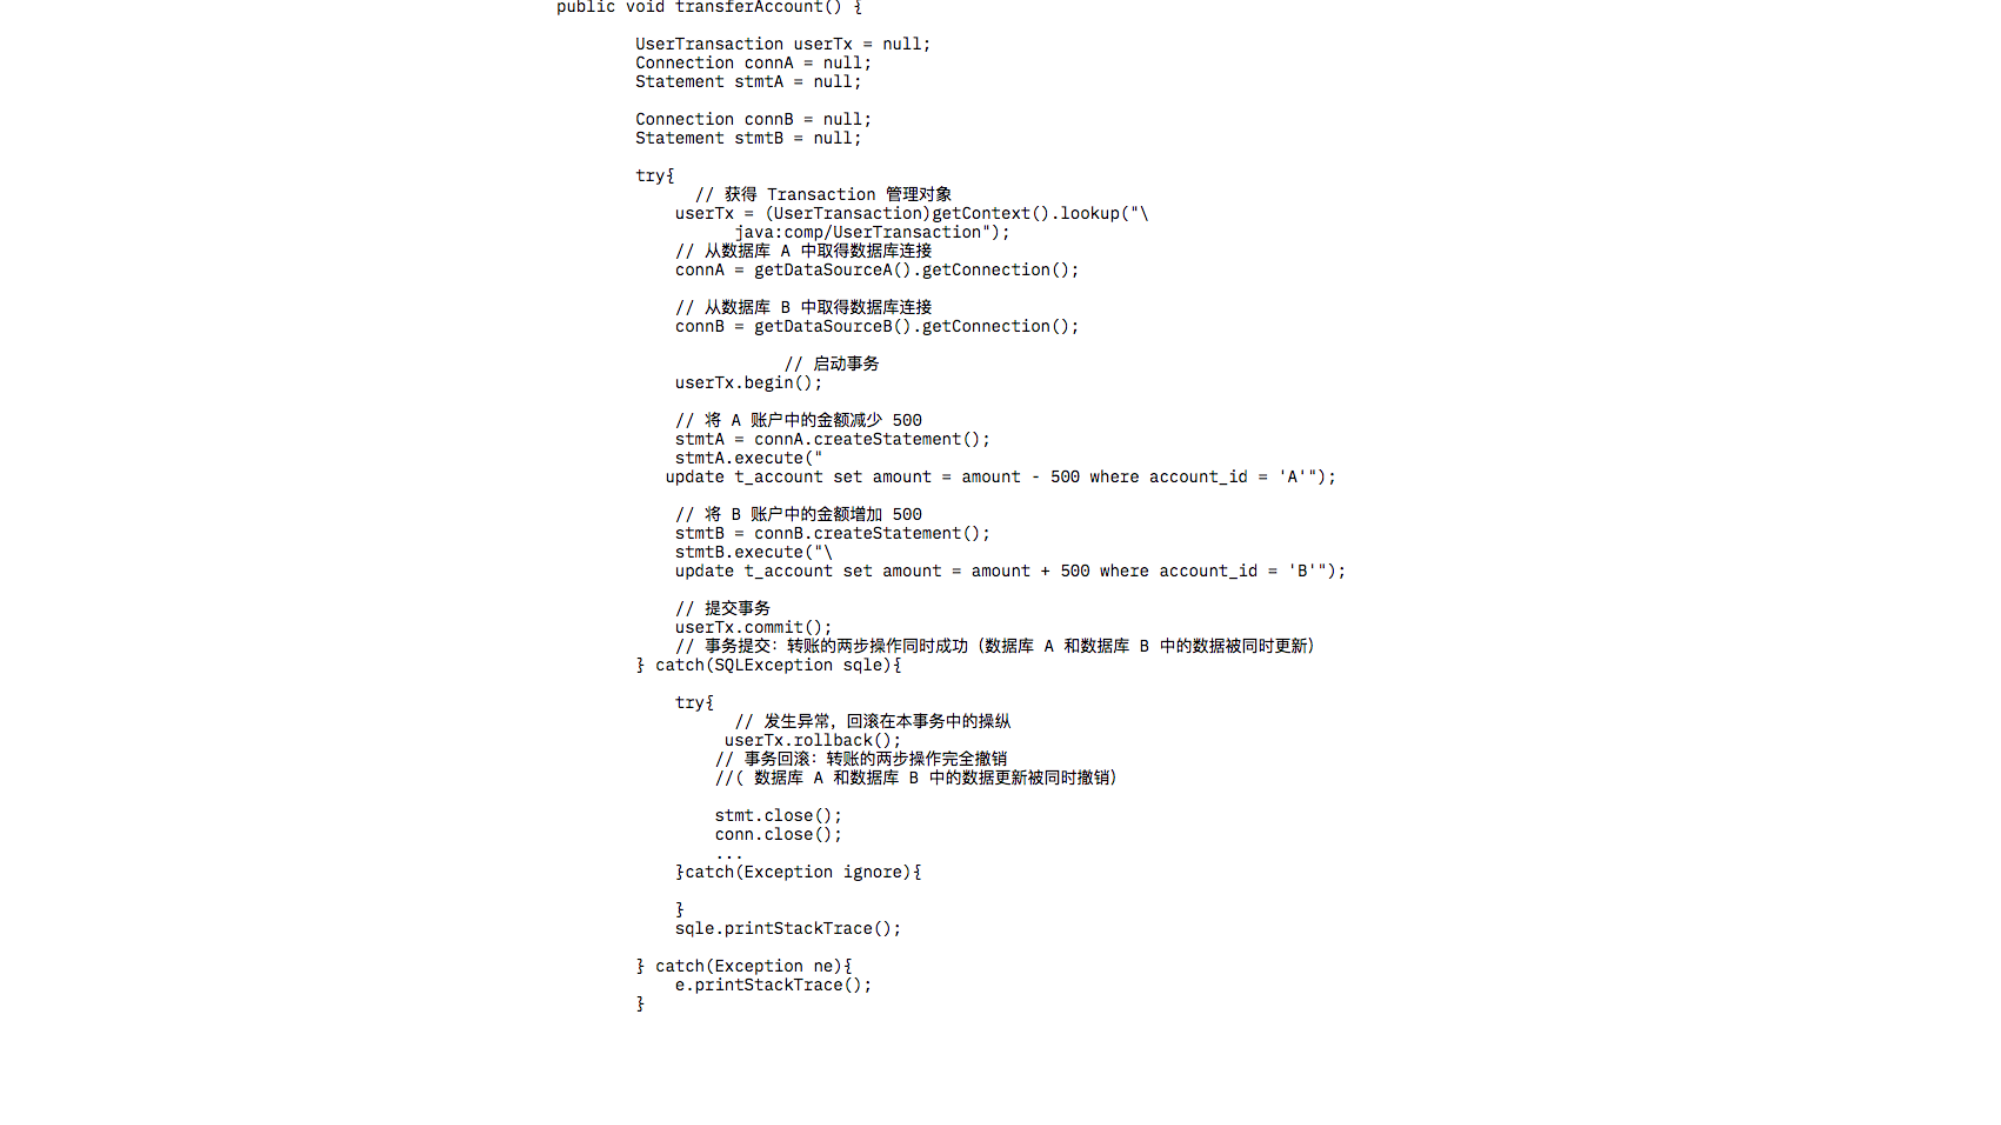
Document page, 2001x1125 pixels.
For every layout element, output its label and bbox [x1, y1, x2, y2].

list [553, 0, 1447, 1014]
